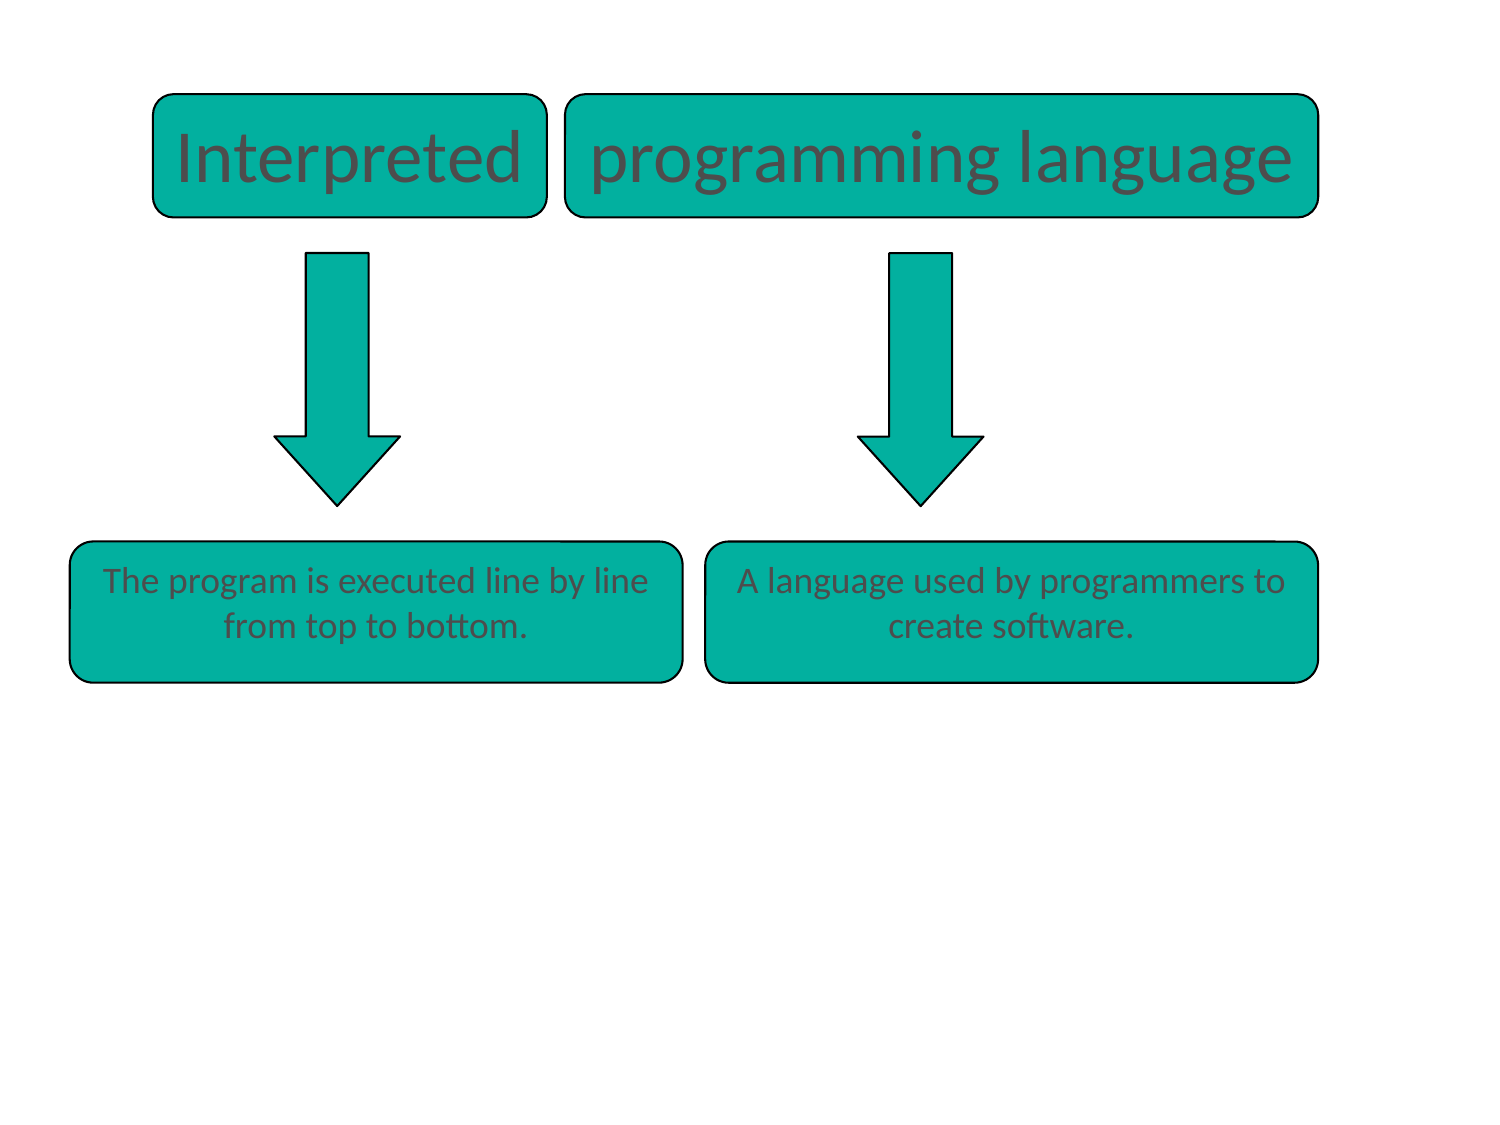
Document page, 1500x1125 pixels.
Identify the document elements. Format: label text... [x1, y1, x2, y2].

text_box A language used by programmers to create software. [705, 541, 1319, 683]
text_box The program is executed line by line from top to bottom. [69, 541, 683, 683]
text_box programming language [564, 94, 1319, 218]
text_box Interpreted [152, 94, 547, 218]
text_box [274, 252, 401, 507]
text_box [857, 253, 984, 507]
